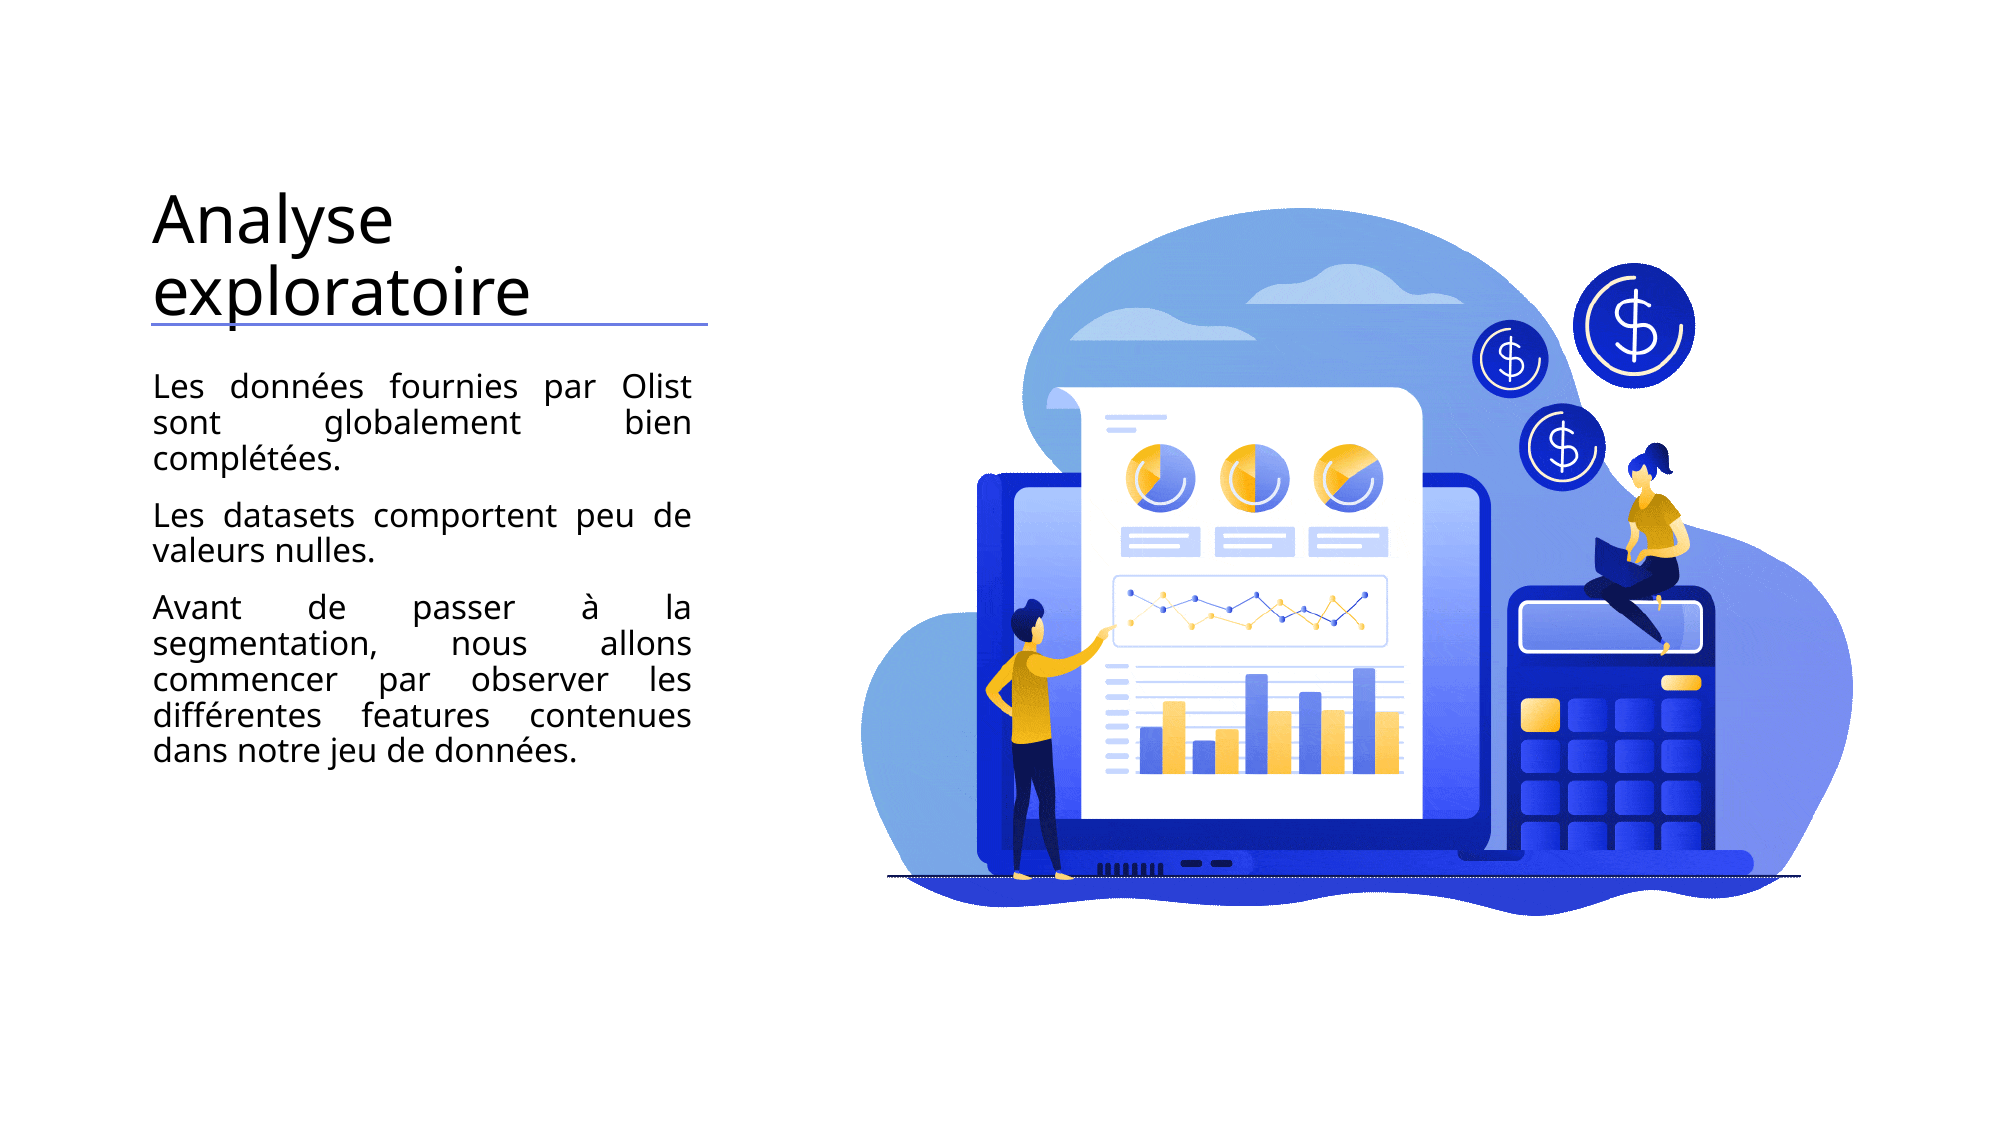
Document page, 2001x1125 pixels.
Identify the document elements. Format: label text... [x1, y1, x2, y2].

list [850, 200, 1863, 923]
title Analyse exploratoire [137, 75, 783, 338]
list Les données fournies par Olist sont globalement bien complétées. Les datasets comportent peu de valeurs nulles. Avant de passer à la segmentation, nous allons commencer par observer les différentes features contenues dans notre jeu de données. [137, 362, 709, 988]
